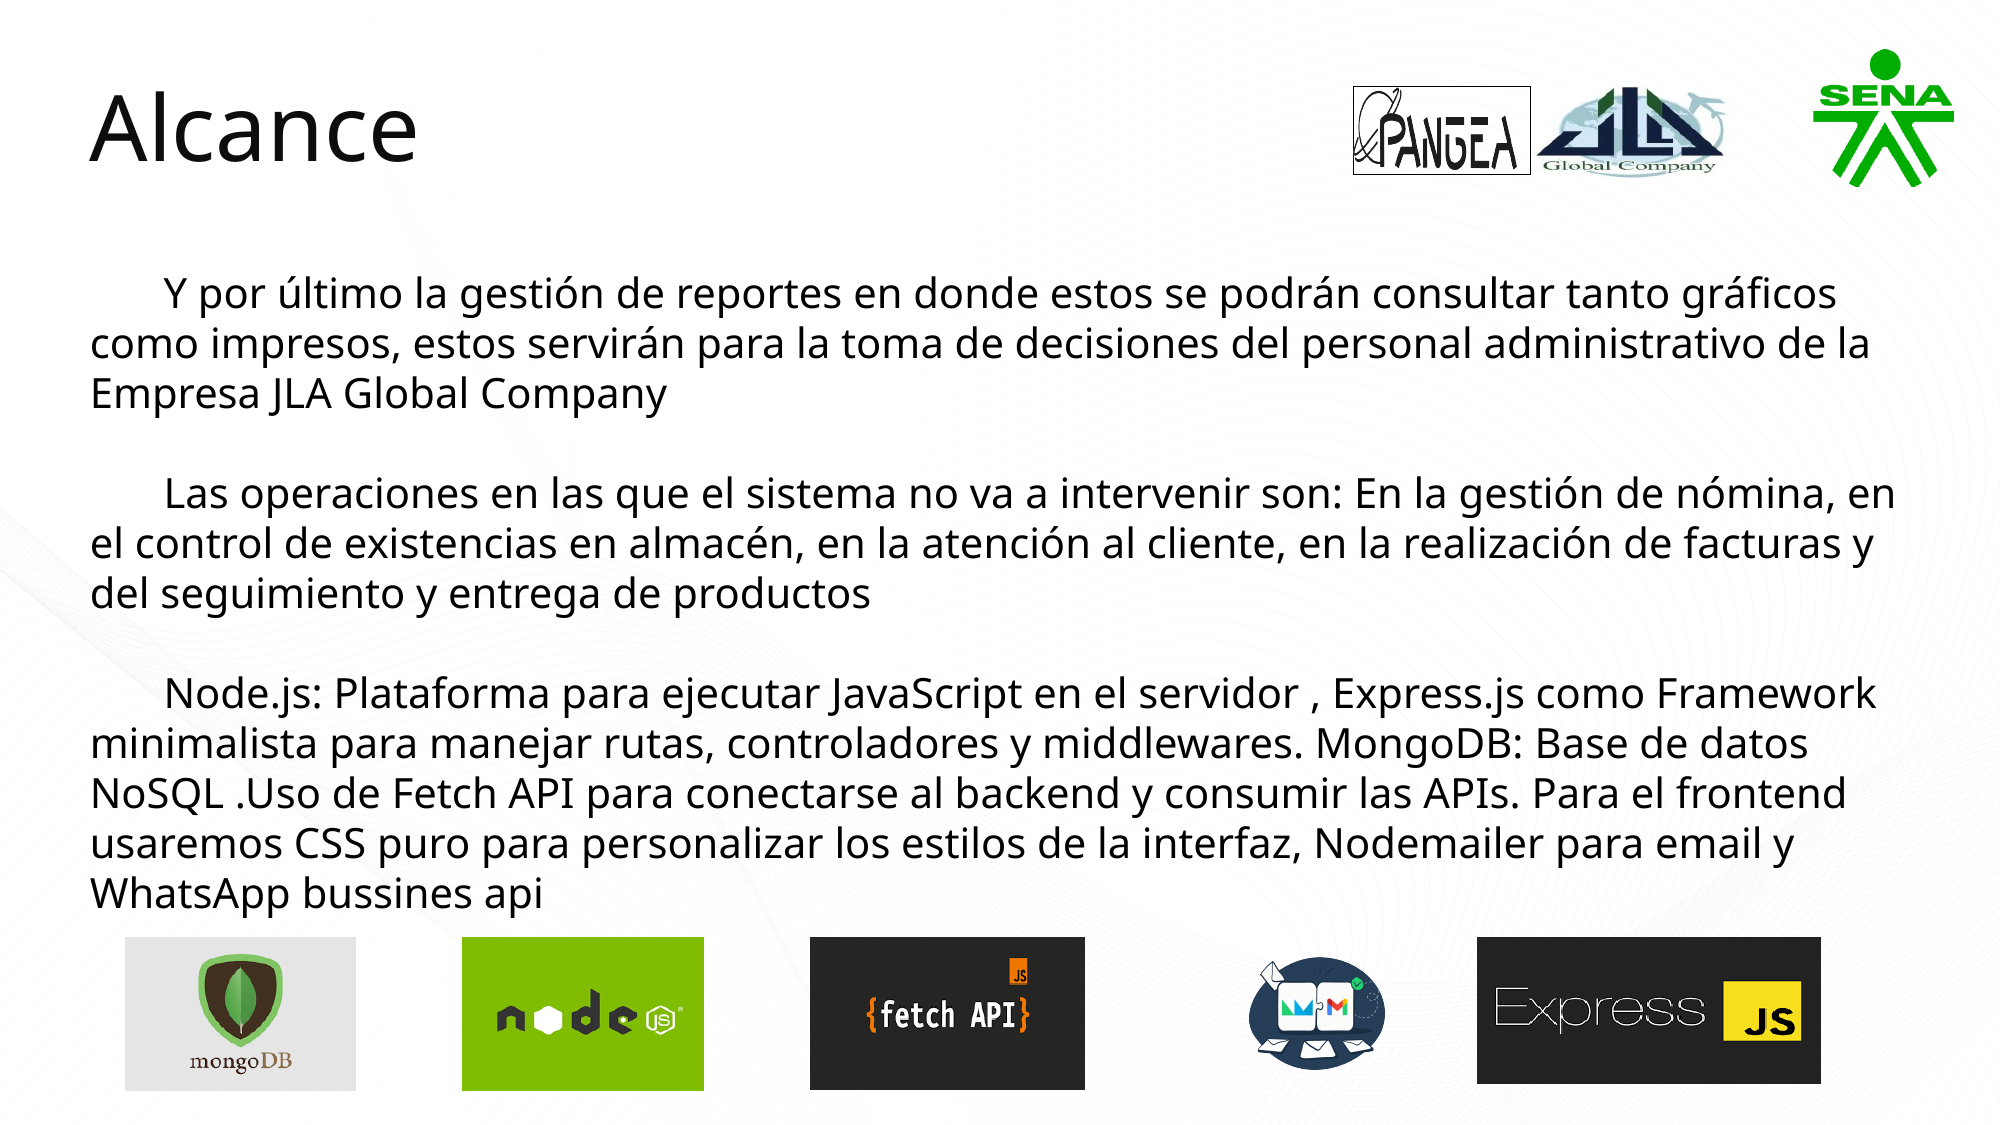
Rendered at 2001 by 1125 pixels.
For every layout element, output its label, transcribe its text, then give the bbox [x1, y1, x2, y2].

picture [0, 0, 2000, 1125]
text_box Y por último la gestión de reportes en donde estos se podrán consultar tanto gráficos como impresos, estos servirán para la toma de decisiones del personal administrativo de la Empresa JLA Global Company Las operaciones en las que el sistema no va a intervenir son: En la gestión de nómina, en el control de existencias en almacén, en la atención al cliente, en la realización de facturas y del seguimiento y entrega de productos Node.js: Plataforma para ejecutar JavaScript en el servidor , Express.js como Framework minimalista para manejar rutas, controladores y middlewares. MongoDB: Base de datos NoSQL .Uso de Fetch API para conectarse al backend y consumir las APIs. Para el frontend usaremos CSS puro para personalizar los estilos de la interfaz, Nodemailer para email y WhatsApp bussines api [74, 259, 1939, 965]
text_box [1353, 86, 1530, 175]
text_box Alcance [74, 75, 1800, 186]
